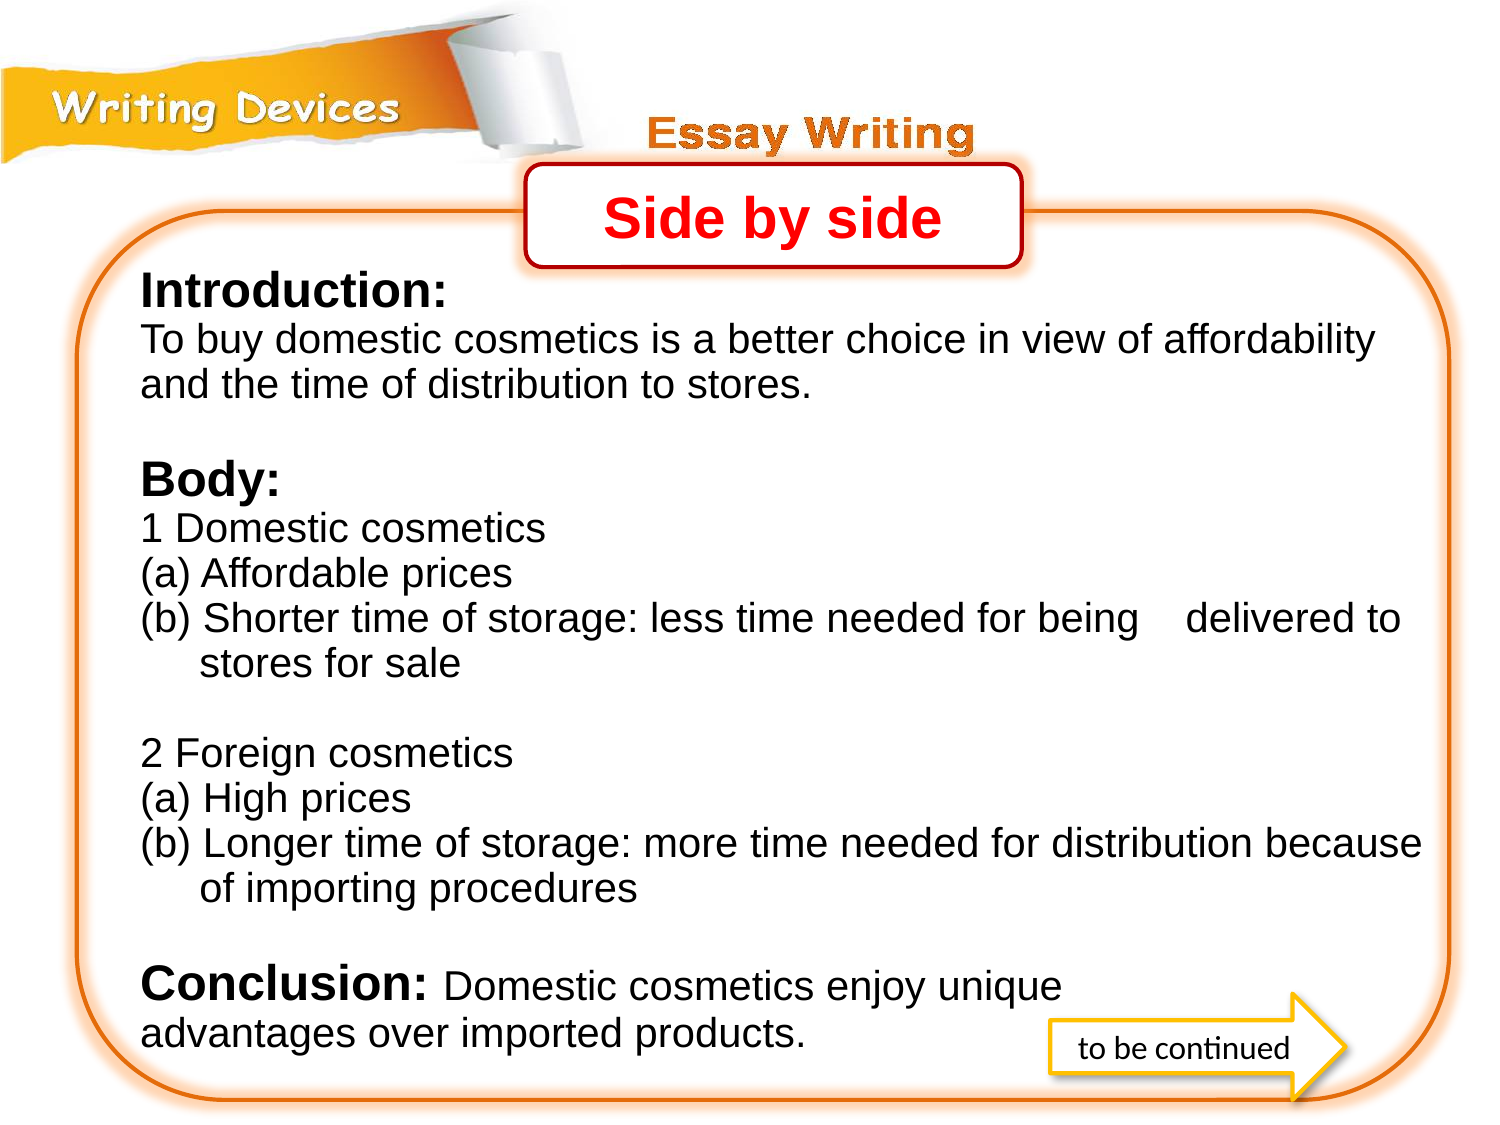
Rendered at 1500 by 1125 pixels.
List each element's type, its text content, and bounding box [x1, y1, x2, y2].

text_box Topic: How are boys and girls brought up? Introduction: Boys and girls are brought up in quite different ways, which can be seen in the clothes they wear, the toys they play with, and the games they like. Body: Supporting point 1: Boys and girls grow up wearing different clothes. • Boys wear plain and low-key colors. • Girls wear bright and strong colors. [517, 208, 1031, 276]
text_box [1309, 1064, 1401, 1102]
text_box to be continued [510, 208, 1037, 282]
text_box Introduction: To buy domestic cosmetics is a better choice in view of affordability and the time of distribution to stores. Body: 1 Domestic cosmetics (a) Affordable prices (b) Shorter time of storage: less time needed for being delivered to stores for sale 2 Foreign cosmetics (a) High prices (b) Longer time of storage: more time needed for distribution because of importing procedures Conclusion: Domestic cosmetics enjoy unique advantages over imported products. [125, 208, 1453, 1064]
text_box [74, 208, 1288, 1102]
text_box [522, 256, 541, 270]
text_box [1037, 208, 1411, 256]
text_box to be continued [1048, 991, 1348, 1102]
text_box to be continued [519, 208, 1029, 274]
picture [0, 0, 1199, 165]
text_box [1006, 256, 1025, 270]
text_box Side by side [523, 174, 1024, 270]
